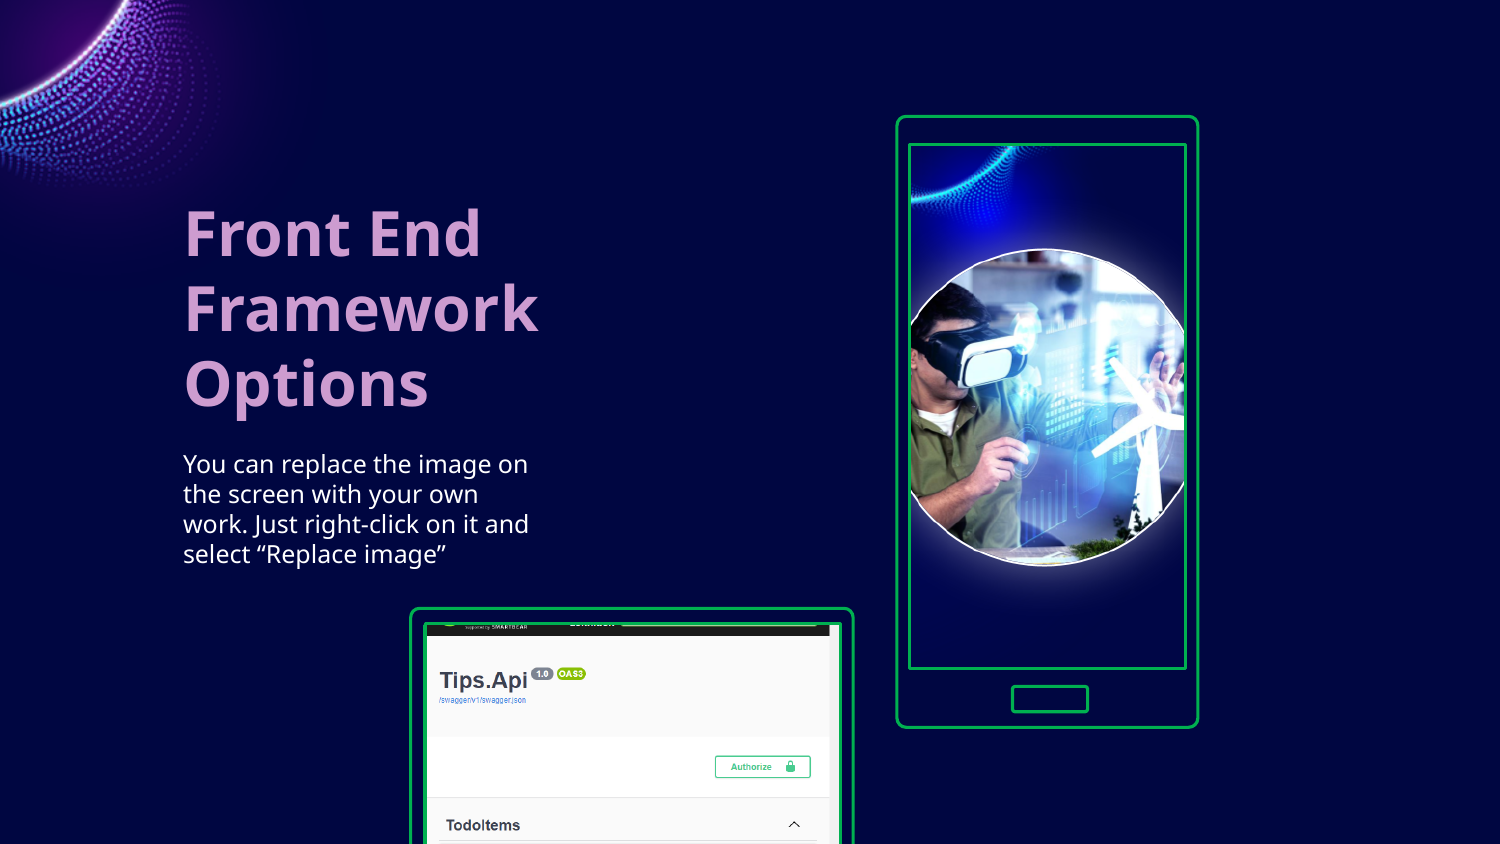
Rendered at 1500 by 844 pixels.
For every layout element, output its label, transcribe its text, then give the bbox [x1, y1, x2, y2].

title Front End Framework Options [168, 259, 564, 433]
picture [0, 0, 409, 367]
picture [910, 146, 1185, 668]
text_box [896, 116, 1199, 728]
subtitle You can replace the image on the screen with your own work. Just right-click on it and select “Replace image” [168, 433, 564, 585]
picture [426, 624, 840, 844]
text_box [410, 608, 854, 844]
